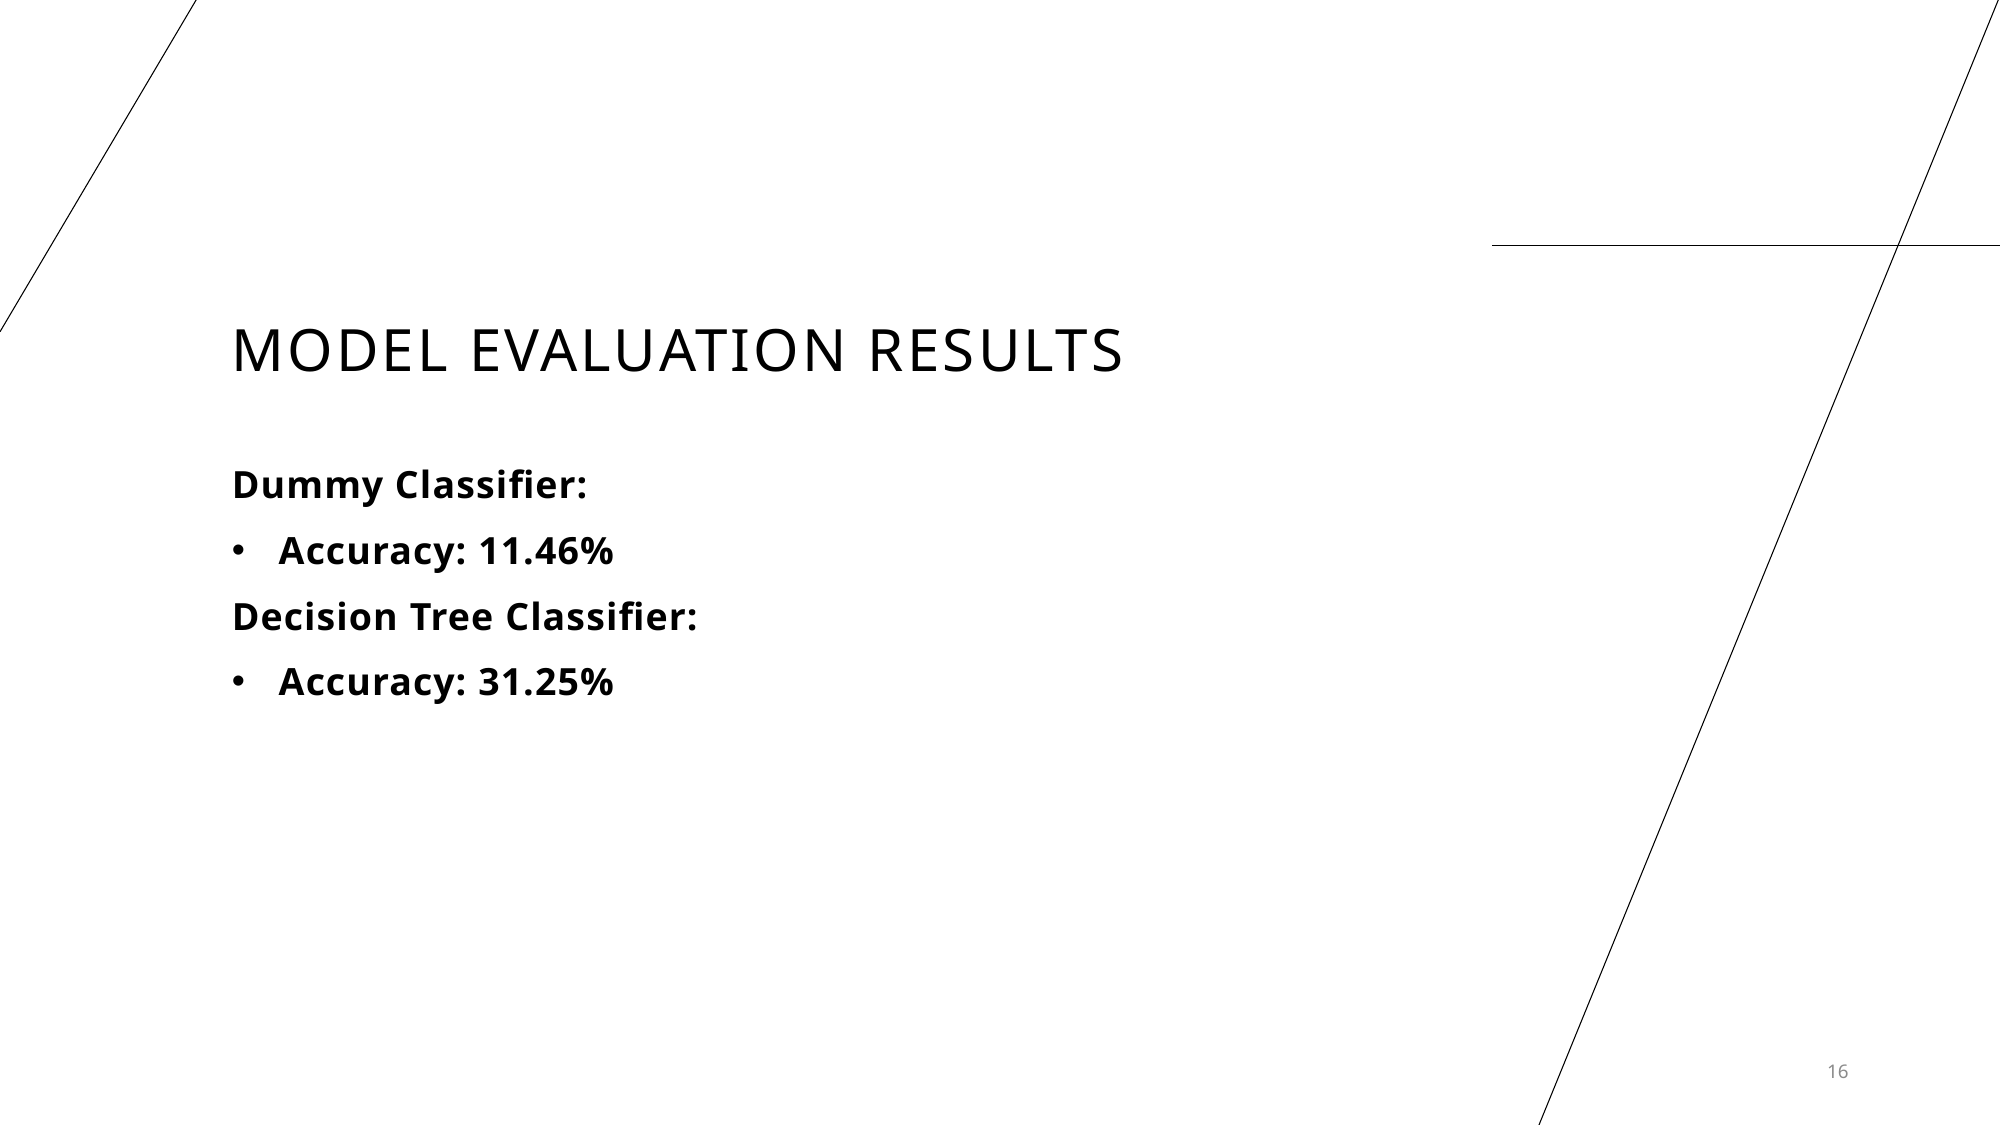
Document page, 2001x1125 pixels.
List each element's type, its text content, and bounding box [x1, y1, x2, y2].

slide_number 16 [1701, 1042, 1864, 1103]
title Model evaluation results [216, 43, 1413, 392]
list Dummy Classifier: Accuracy: 11.46% Decision Tree Classifier: Accuracy: 31.25% [216, 453, 1413, 1013]
